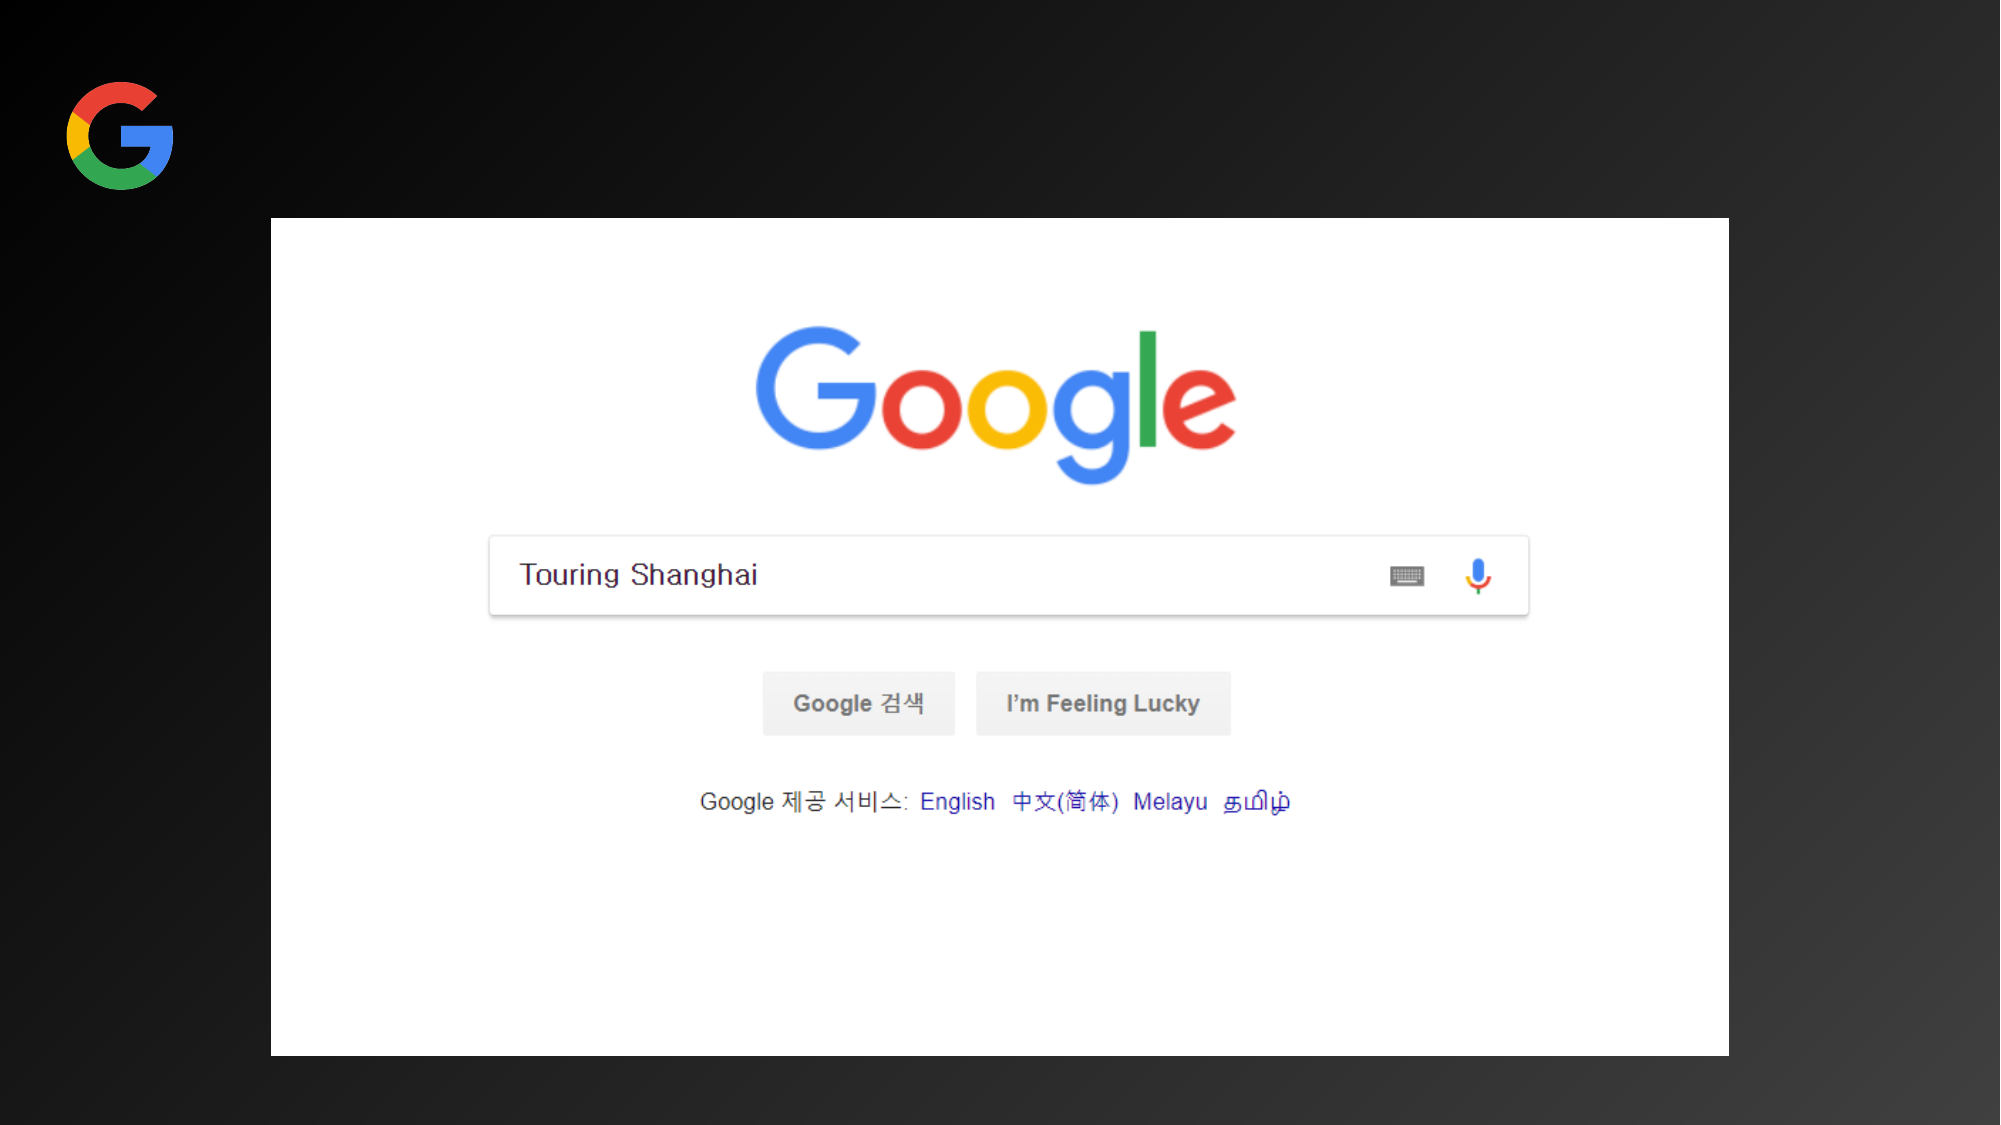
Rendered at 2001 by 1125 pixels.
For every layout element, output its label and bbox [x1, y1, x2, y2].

picture [37, 53, 204, 219]
picture [271, 218, 1729, 1056]
